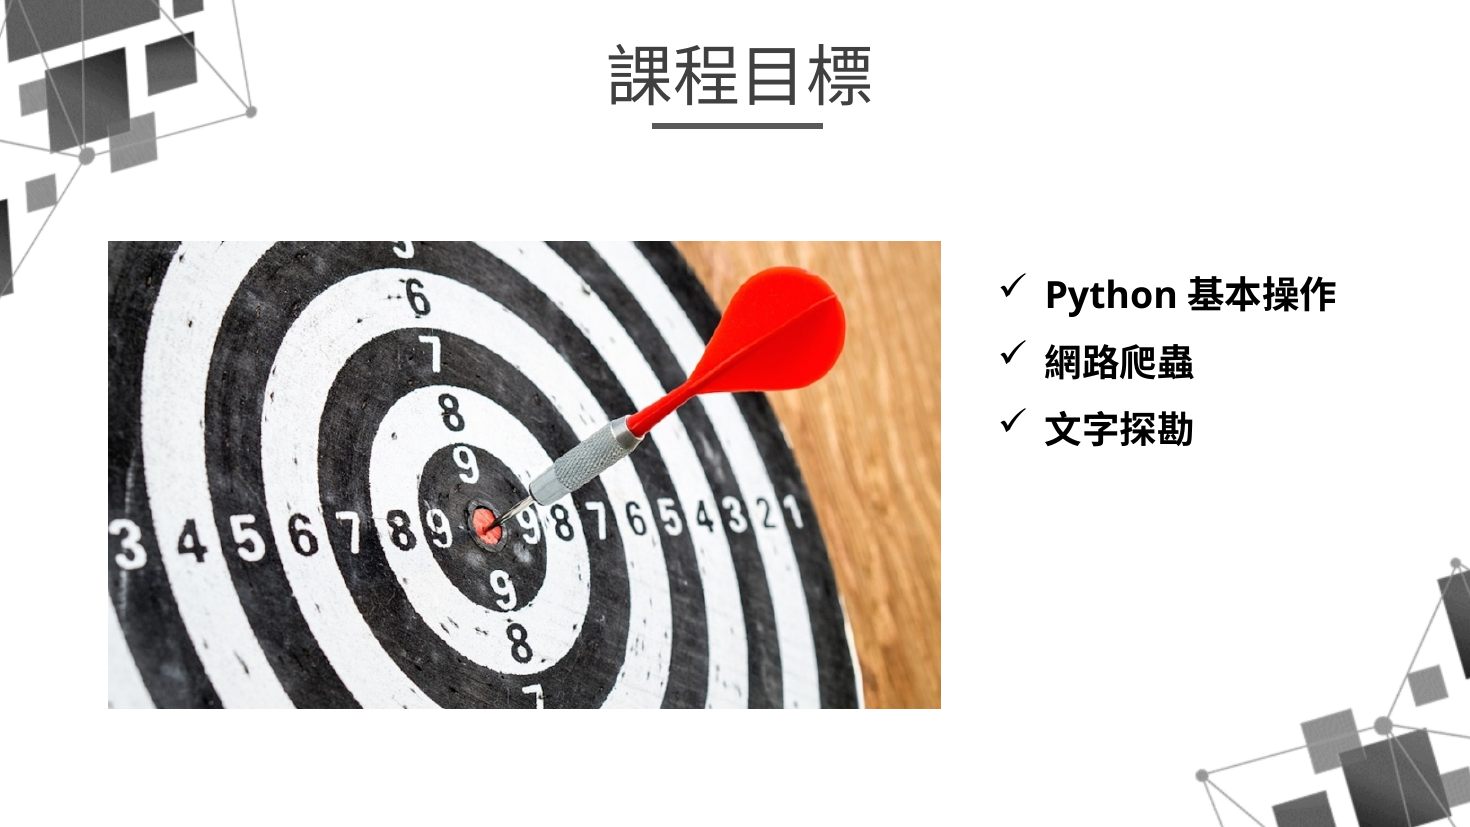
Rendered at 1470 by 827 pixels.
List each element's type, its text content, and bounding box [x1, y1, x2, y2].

text_box Python基本操作 網路爬蟲 文字探勘 [982, 241, 1447, 459]
picture [0, 0, 1470, 827]
list 課程目標 [483, 34, 997, 123]
